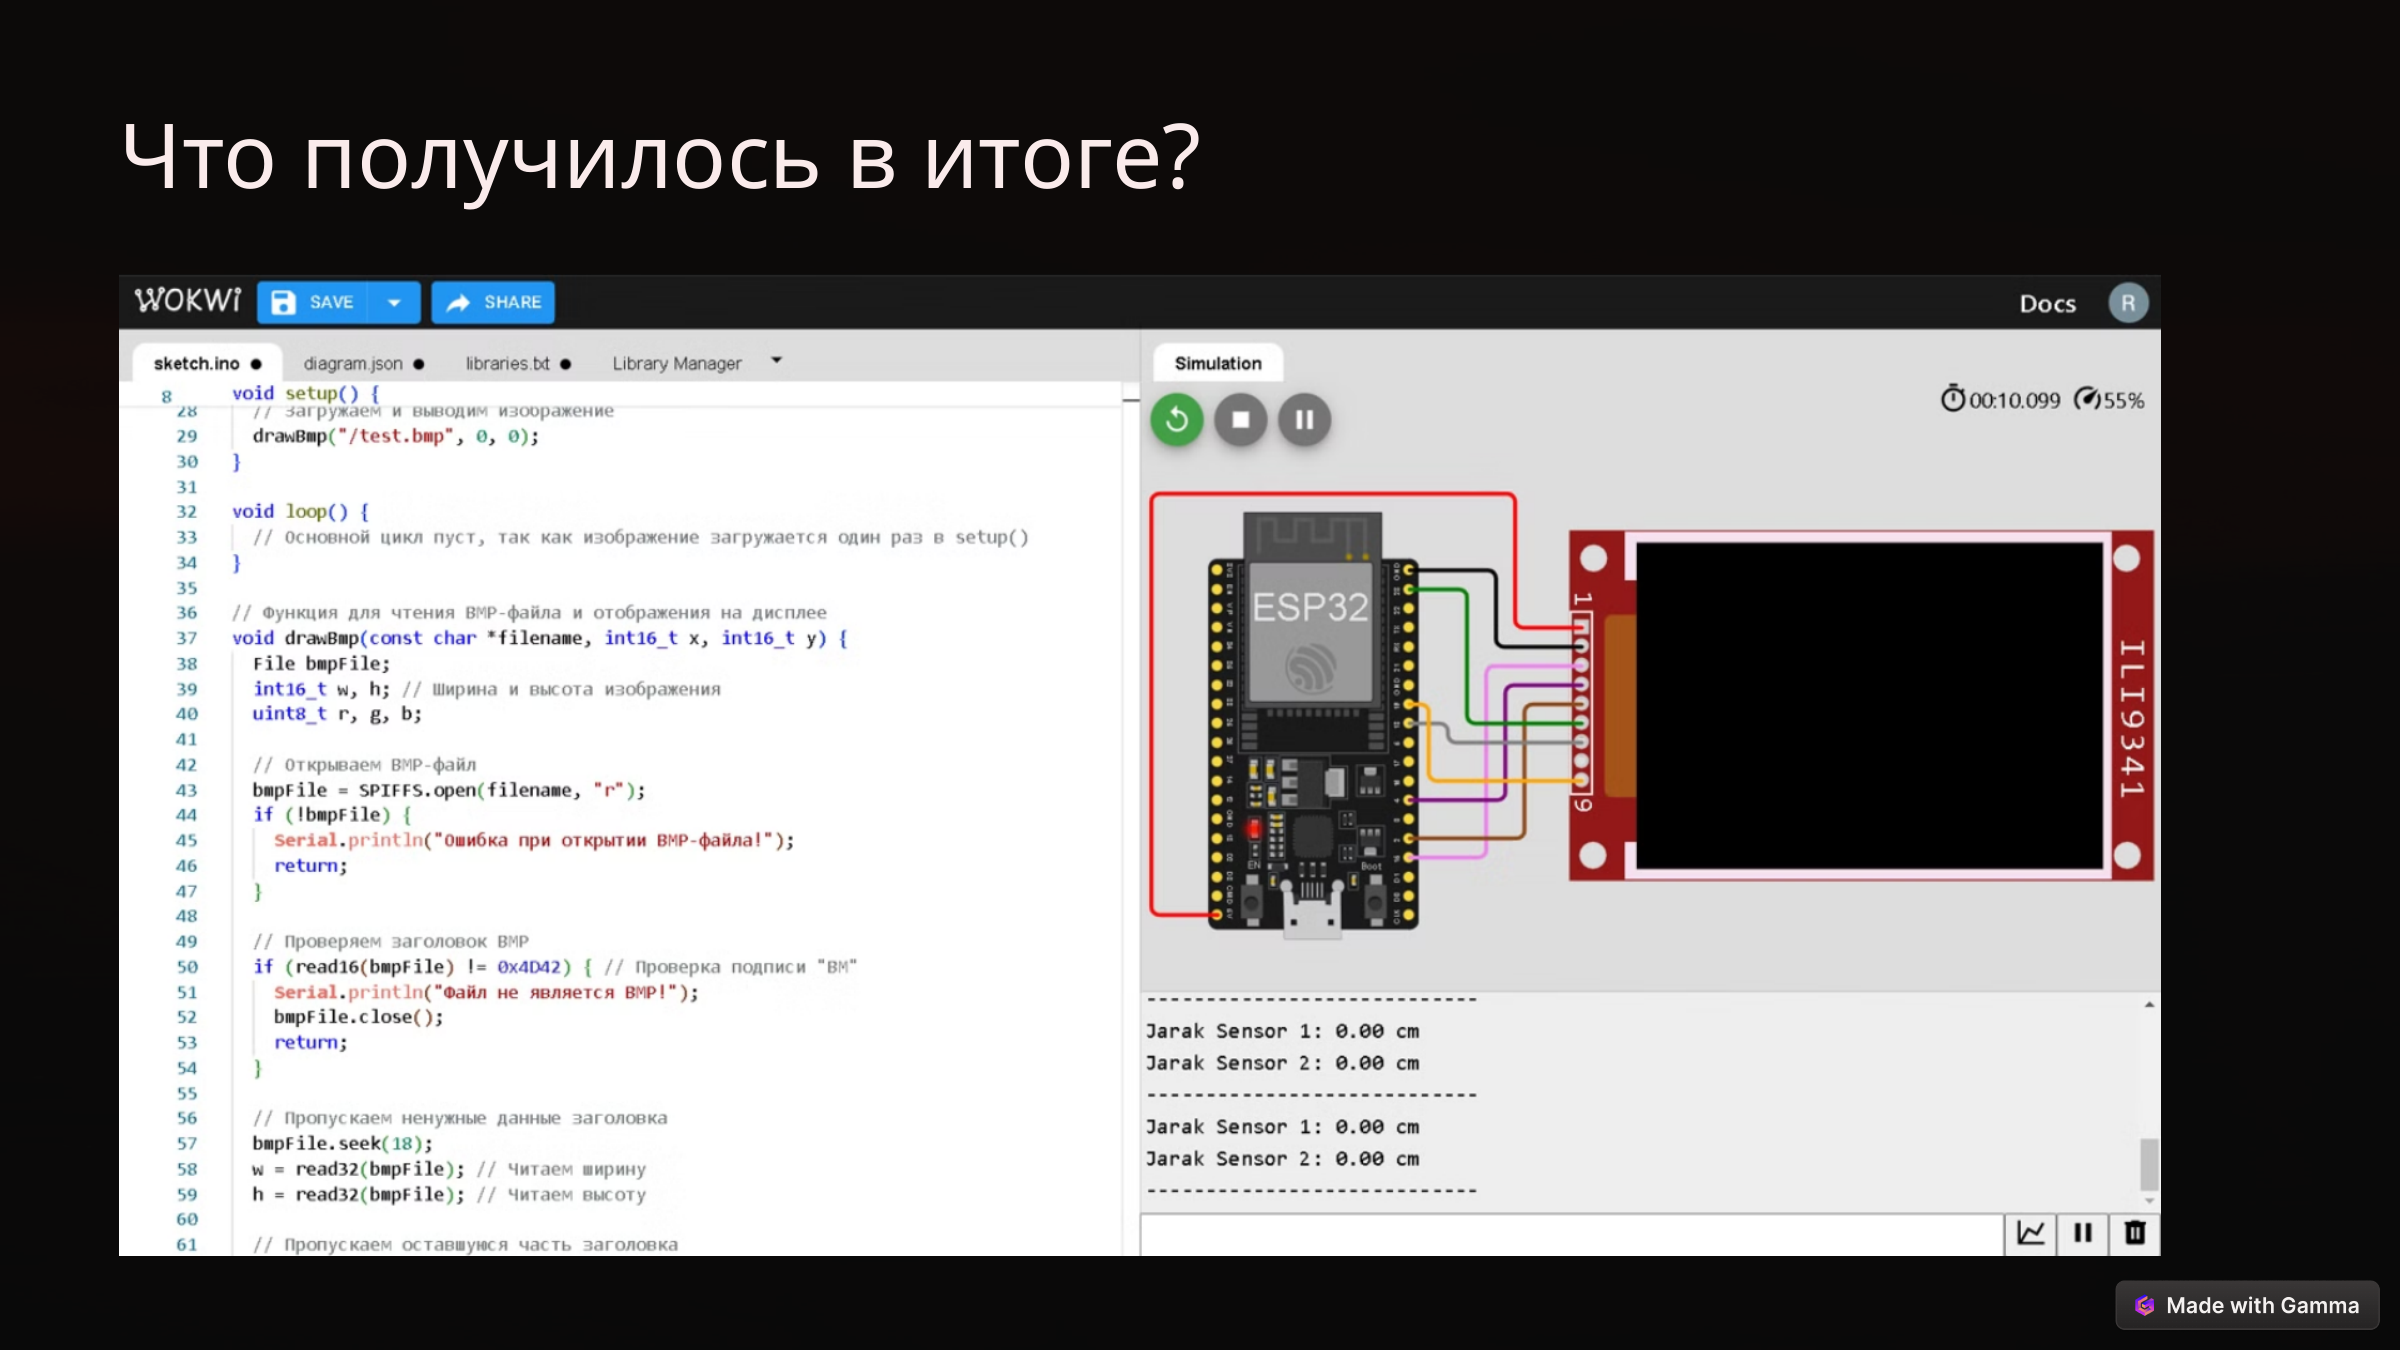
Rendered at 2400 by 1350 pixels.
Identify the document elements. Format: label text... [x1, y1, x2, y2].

picture [2106, 1271, 2389, 1339]
text_box Что получилось в итоге? [119, 94, 1449, 207]
picture [119, 274, 2161, 1256]
